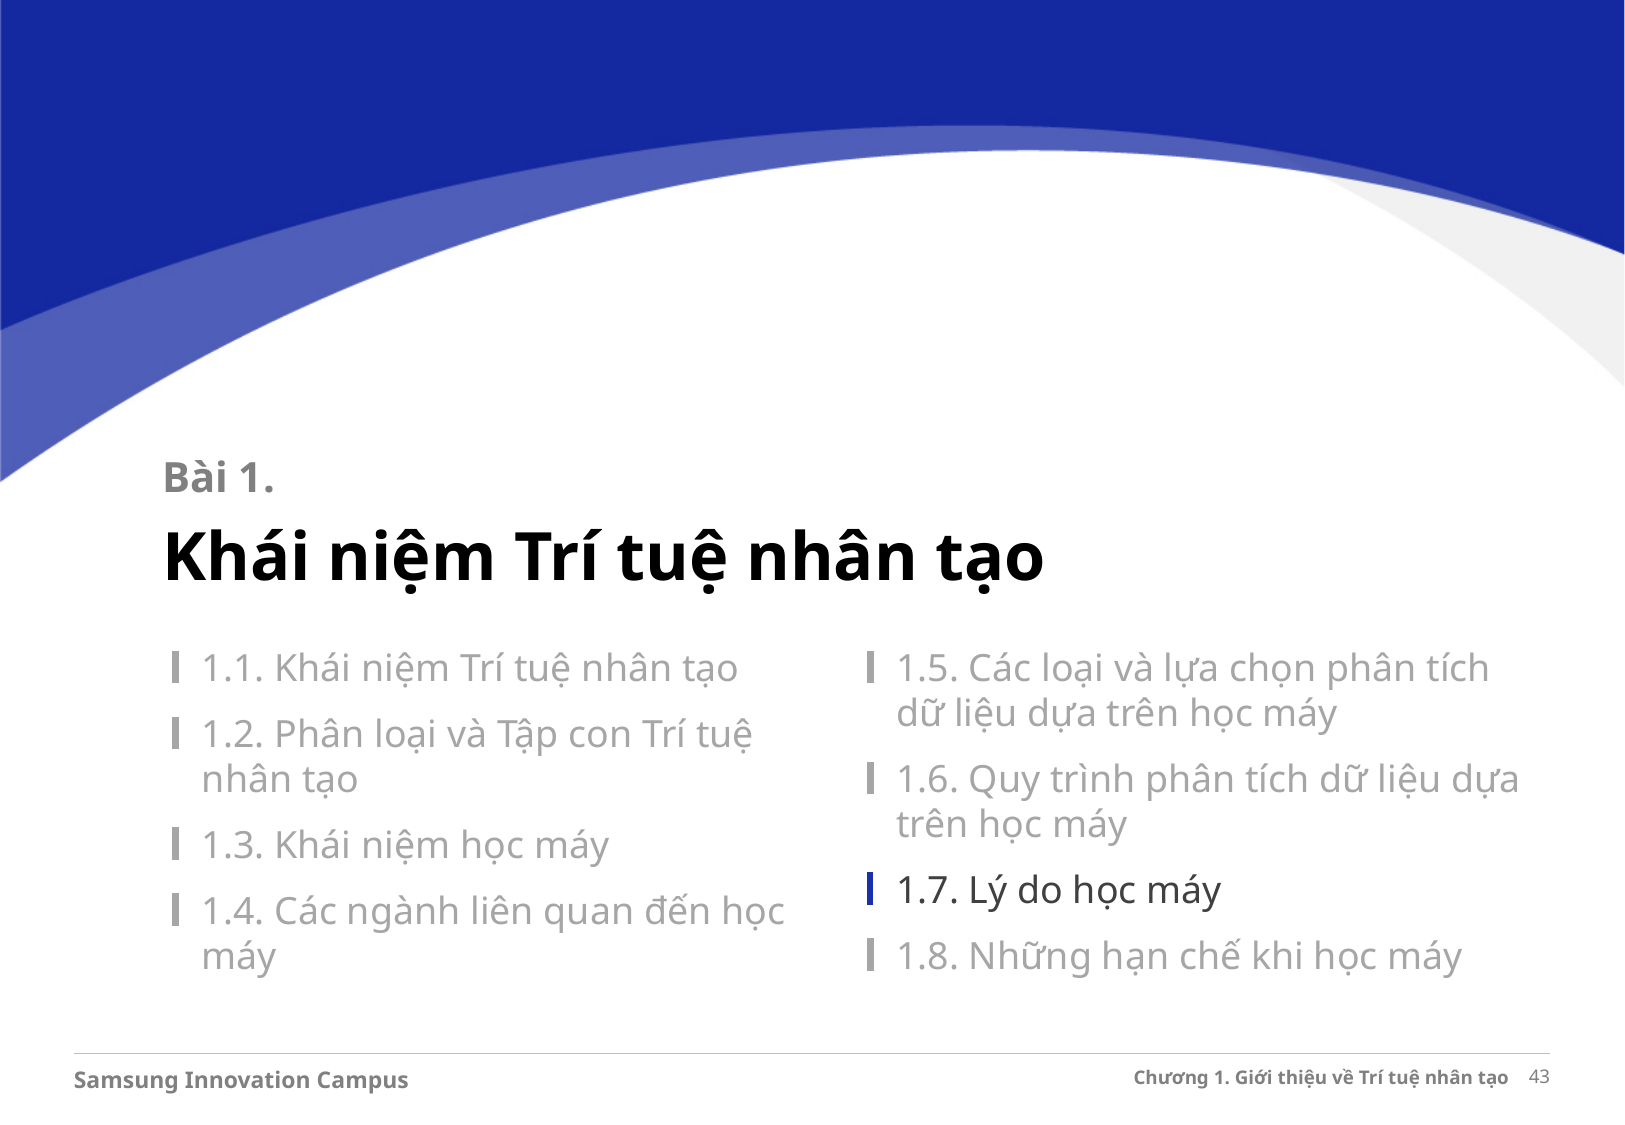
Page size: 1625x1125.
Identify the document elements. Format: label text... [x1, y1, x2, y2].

text_box 1.1. Khái niệm Trí tuệ nhân tạo 1.2. Phân loại và Tập con Trí tuệ nhân tạo 1.3. Khái niệm học máy 1.4. Các ngành liên quan đến học máy 1.5. Các loại và lựa chọn phân tích dữ liệu dựa trên học máy 1.6. Quy trình phân tích dữ liệu dựa trên học máy 1.7. Lý do học máy 1.8. Những hạn chế khi học máy [172, 643, 1533, 977]
picture [0, 0, 1625, 1125]
text_box Khái niệm Trí tuệ nhân tạo [161, 513, 1625, 595]
text_box Bài 1. [161, 450, 1062, 502]
